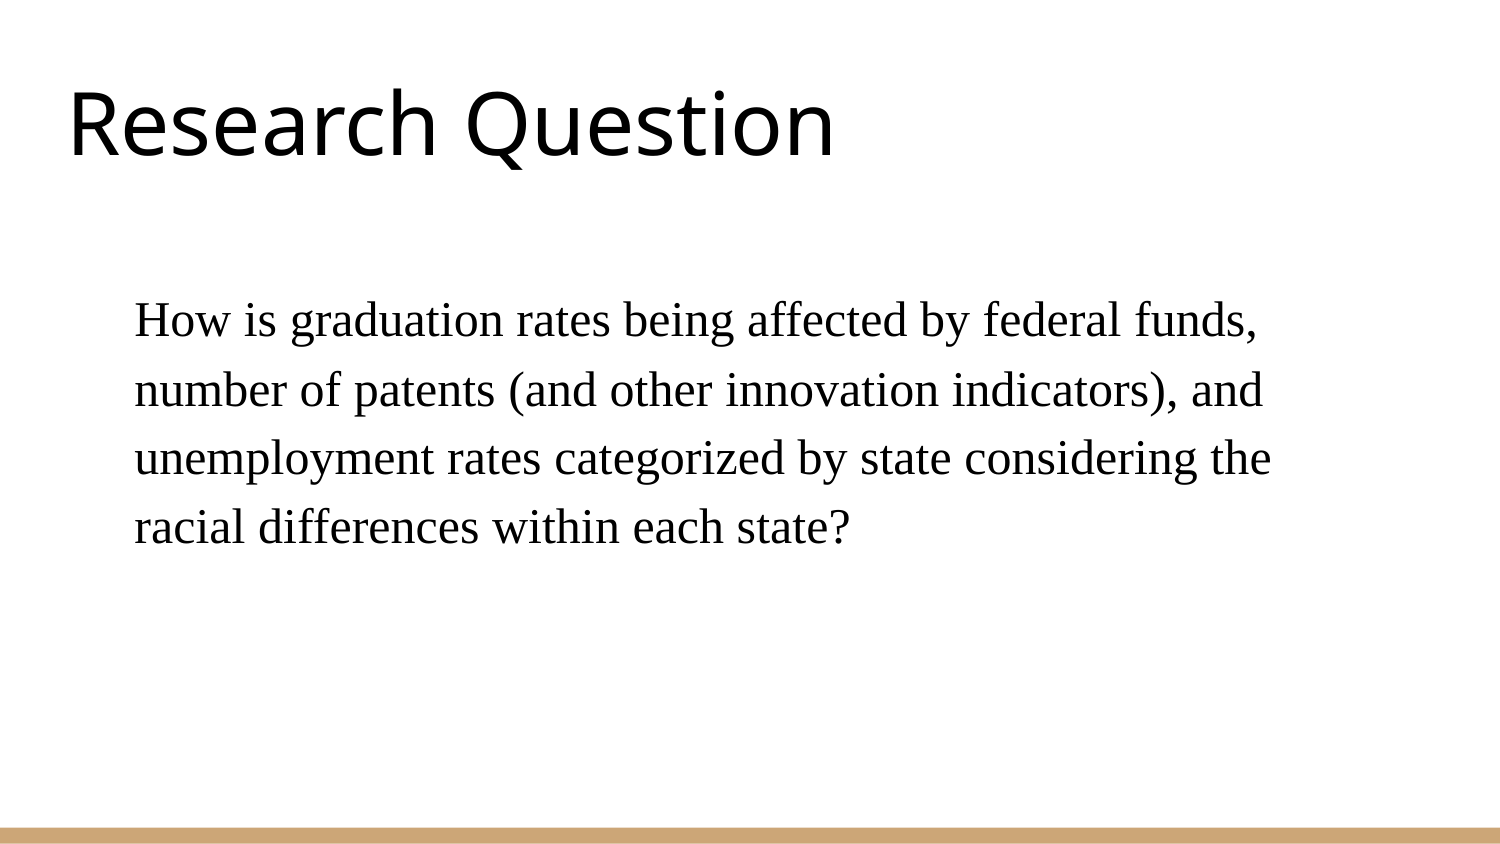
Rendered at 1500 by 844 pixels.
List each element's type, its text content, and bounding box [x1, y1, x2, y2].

list How is graduation rates being affected by federal funds, number of patents (and other innovation indicators), and unemployment rates categorized by state considering the racial differences within each state? [119, 262, 1381, 634]
title Research Question [51, 51, 1449, 189]
